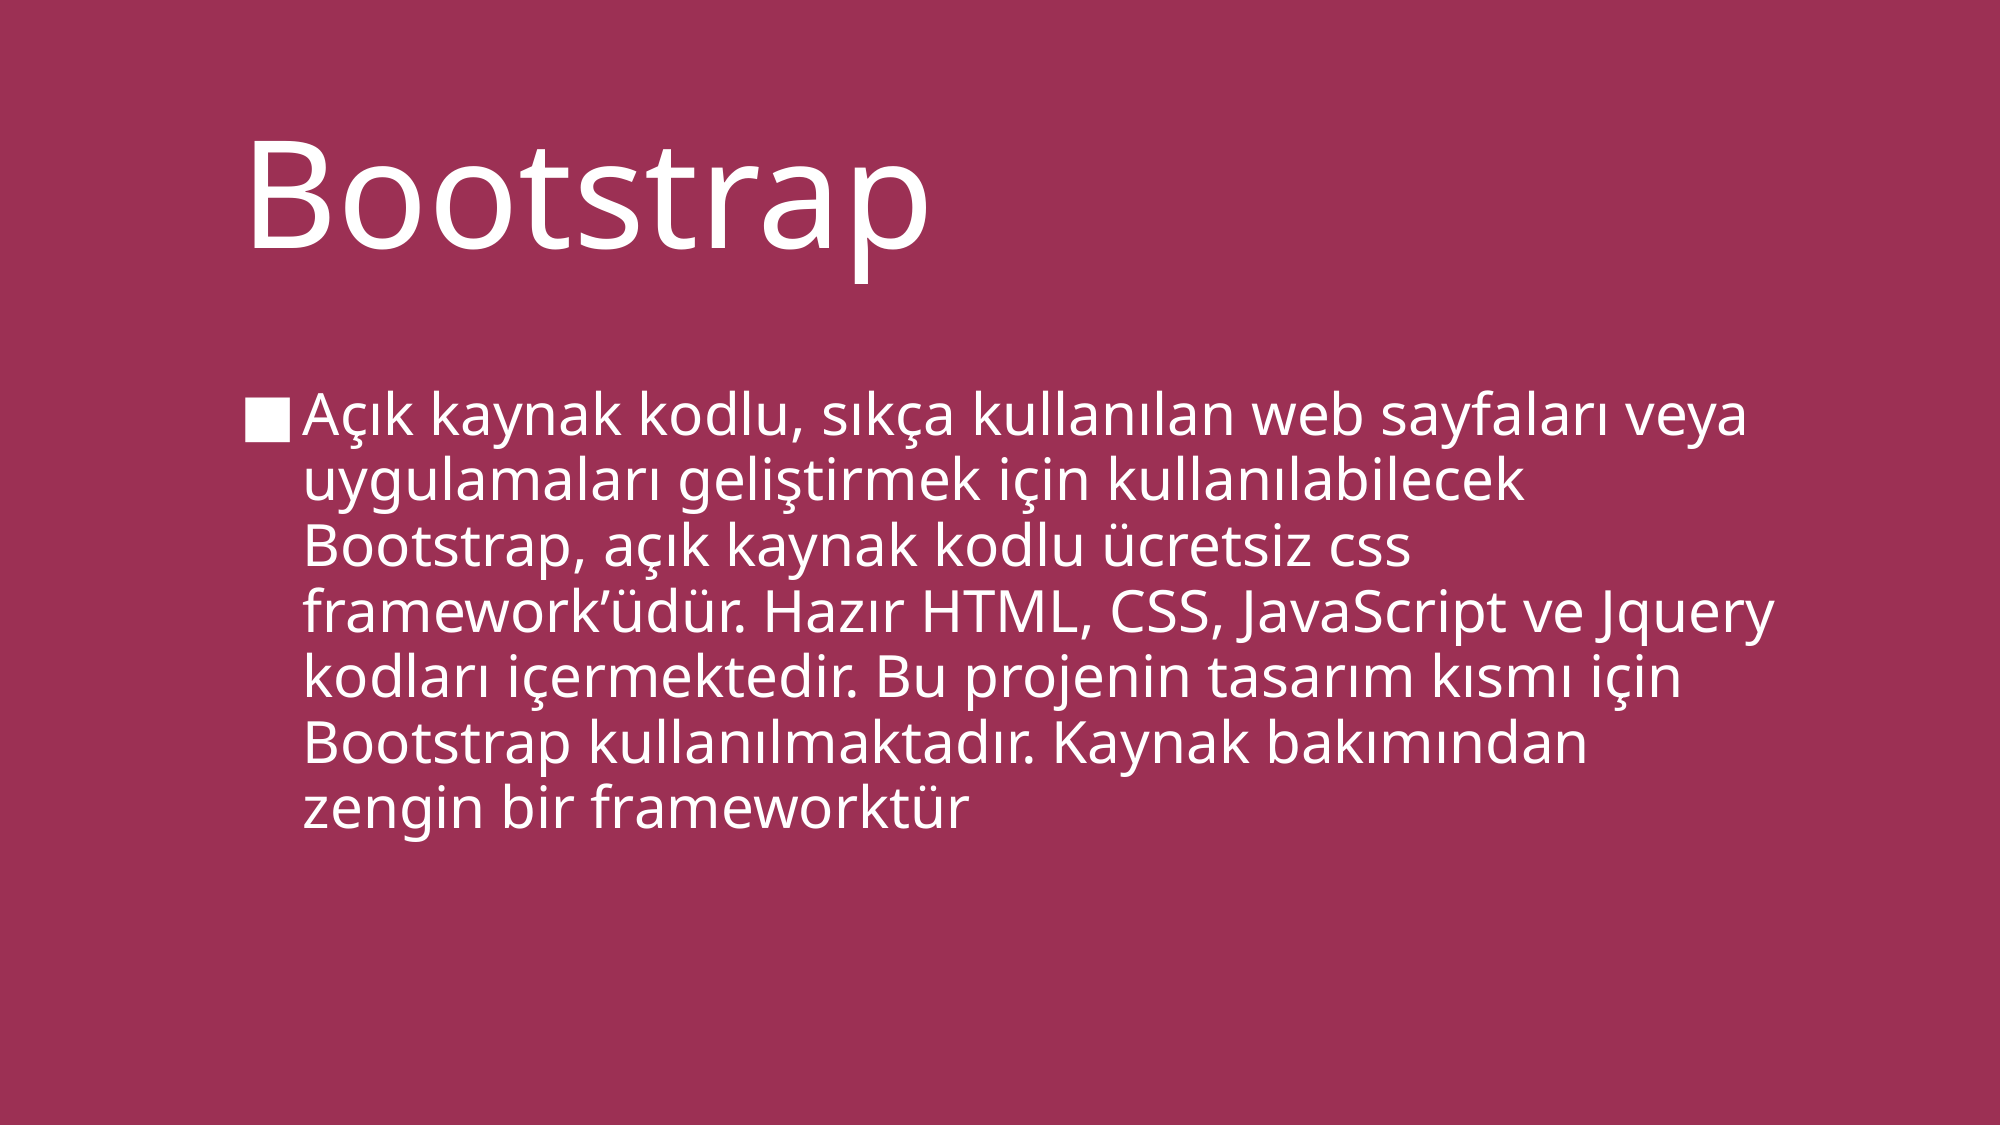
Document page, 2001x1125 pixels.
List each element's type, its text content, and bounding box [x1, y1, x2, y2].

title Bootstrap [225, 112, 1800, 357]
list Açık kaynak kodlu, sıkça kullanılan web sayfaları veya uygulamaları geliştirmek için kullanılabilecek Bootstrap, açık kaynak kodlu ücretsiz css framework’üdür. Hazır HTML, CSS, JavaScript ve Jquery kodları içermektedir. Bu projenin tasarım kısmı için Bootstrap kullanılmaktadır. Kaynak bakımından zengin bir frameworktür [225, 375, 1800, 963]
